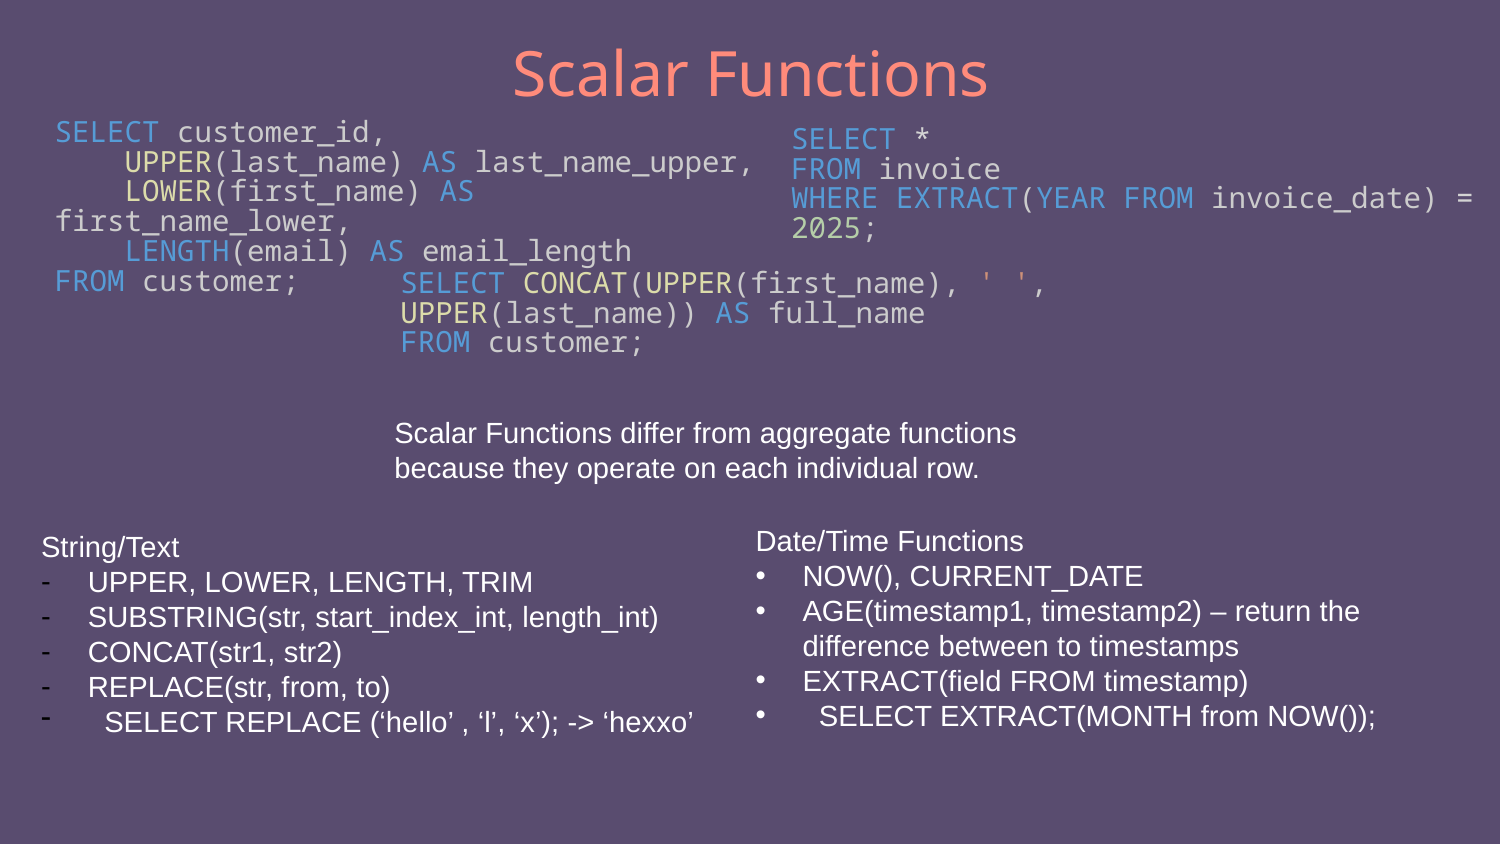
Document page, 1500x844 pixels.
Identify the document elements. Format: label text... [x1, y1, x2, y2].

title Scalar Functions [116, 19, 1387, 113]
text_box Scalar Functions differ from aggregate functions because they operate on each individual row. [379, 406, 1143, 492]
text_box Date/Time Functions NOW(), CURRENT_DATE AGE(timestamp1, timestamp2) – return the difference between to timestamps EXTRACT(field FROM timestamp) SELECT EXTRACT(MONTH from NOW()); [740, 515, 1442, 740]
text_box SELECT * FROM invoice WHERE EXTRACT(YEAR FROM invoice_date) = 2025; [776, 118, 1500, 252]
text_box SELECT CONCAT(UPPER(first_name), ' ', UPPER(last_name)) AS full_name FROM customer; [385, 262, 1137, 367]
text_box String/Text UPPER, LOWER, LENGTH, TRIM SUBSTRING(str, start_index_int, length_int) CONCAT(str1, str2) REPLACE(str, from, to) SELECT REPLACE (‘hello’ , ‘l’, ‘x’); -> ‘hexxo’ [26, 521, 777, 746]
text_box SELECT customer_id, UPPER(last_name) AS last_name_upper, LOWER(first_name) AS first_name_lower, LENGTH(email) AS email_length FROM customer; [39, 111, 790, 305]
